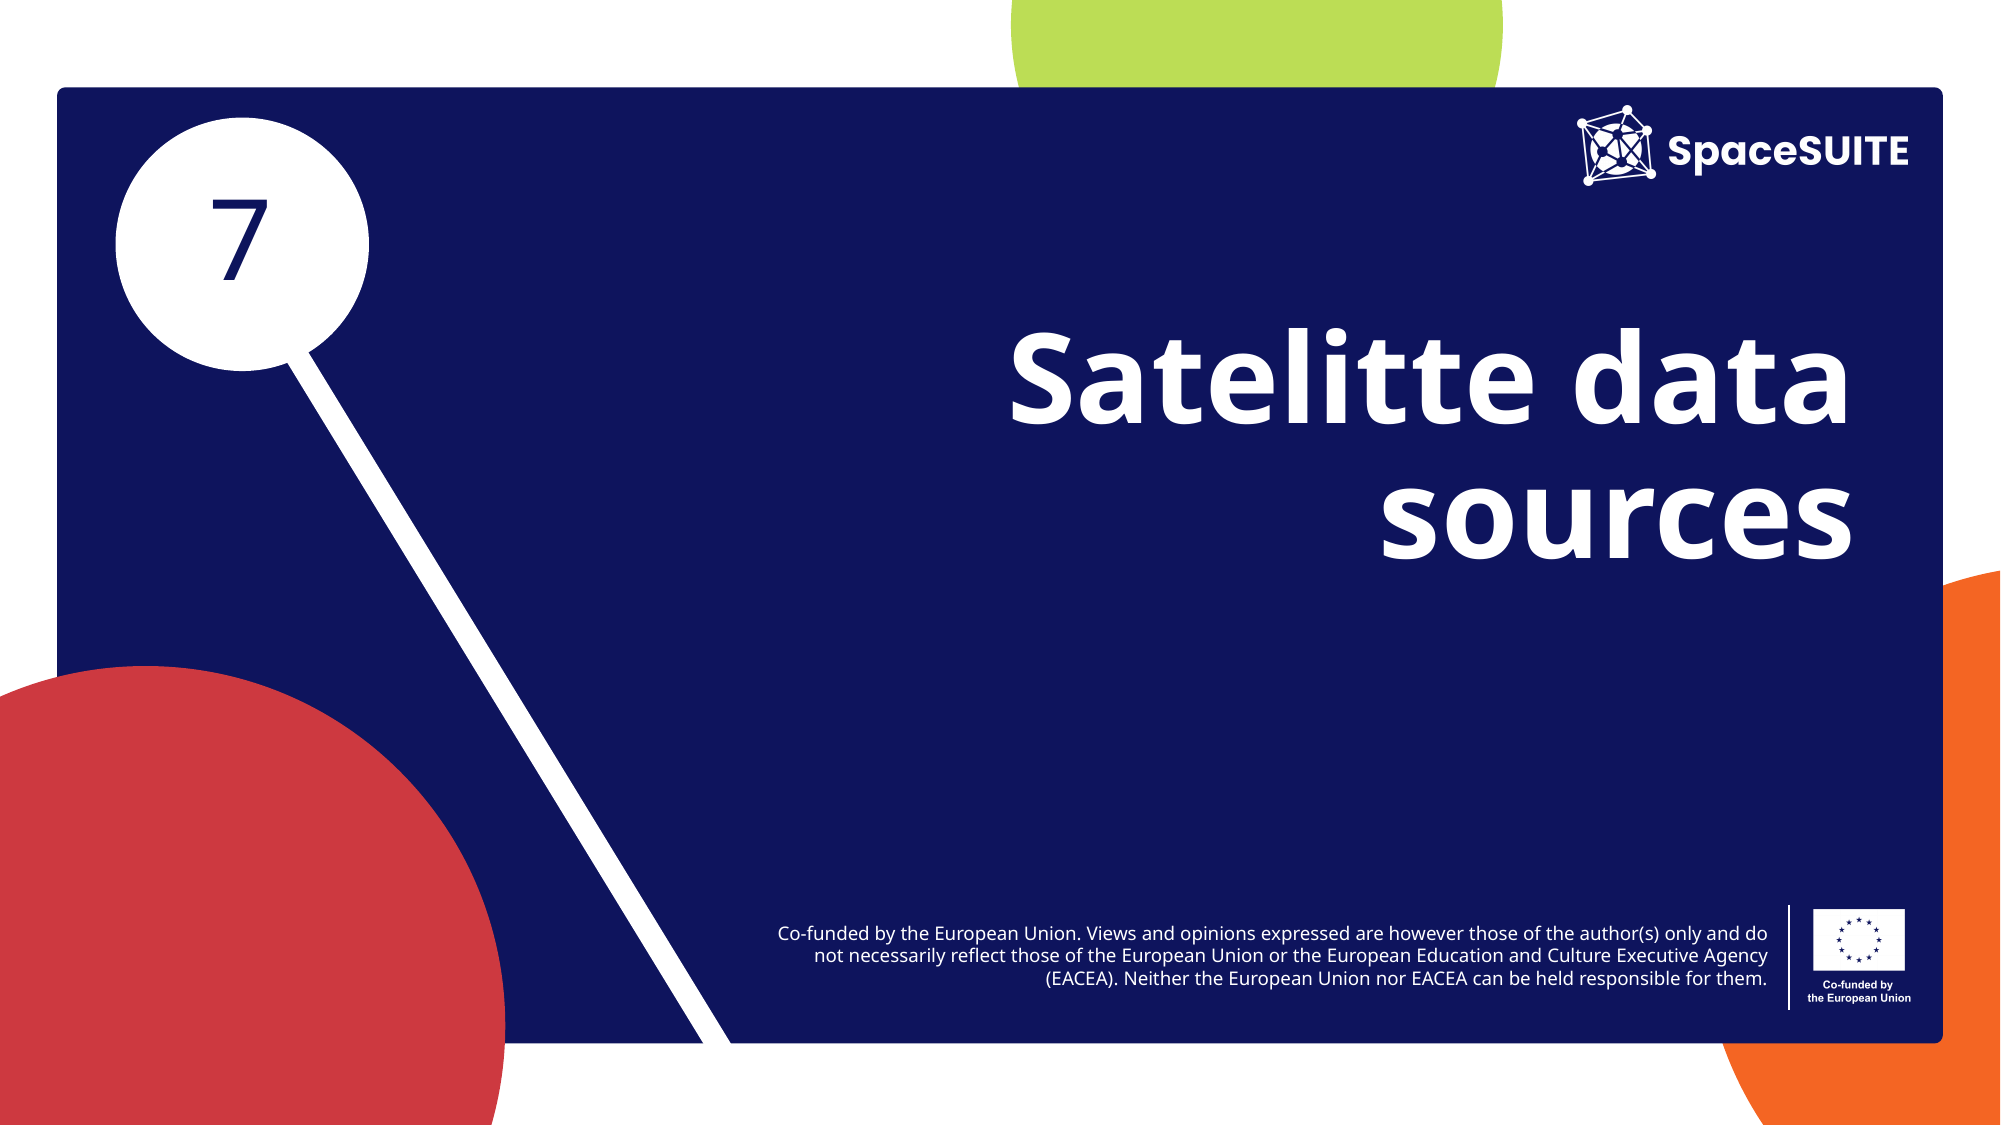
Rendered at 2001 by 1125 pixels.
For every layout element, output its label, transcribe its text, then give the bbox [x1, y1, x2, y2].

title Satelitte data sources [590, 307, 1871, 562]
list 7 [142, 155, 339, 334]
picture [1577, 105, 1908, 186]
picture [1803, 896, 1915, 1015]
